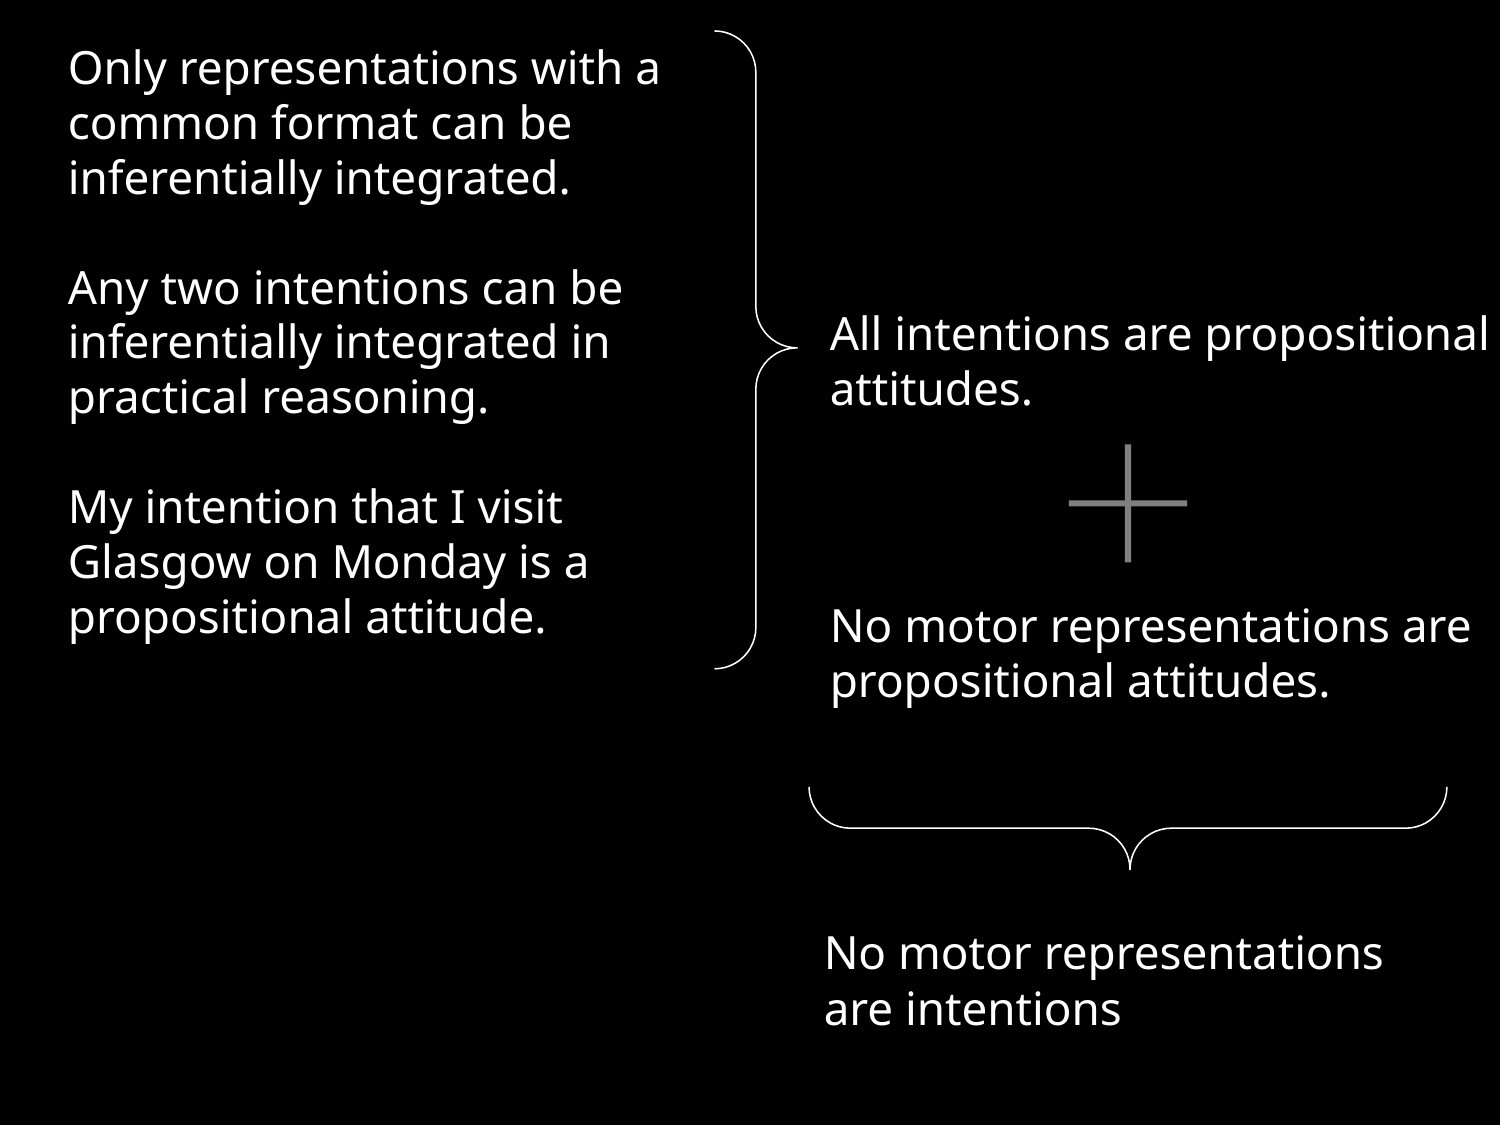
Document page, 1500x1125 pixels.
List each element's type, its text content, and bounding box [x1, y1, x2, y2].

text_box [809, 786, 1447, 870]
text_box All intentions are propositional attitudes. [815, 242, 1500, 423]
text_box No motor representations are propositional attitudes. [815, 589, 1489, 715]
text_box [1068, 444, 1188, 563]
text_box Only representations with a common format can be inferentially integrated. Any two intentions can be inferentially integrated in practical reasoning. My intention that I visit Glasgow on Monday is a propositional attitude. [53, 30, 714, 651]
text_box No motor representations are intentions [809, 916, 1459, 1042]
text_box [714, 30, 798, 669]
